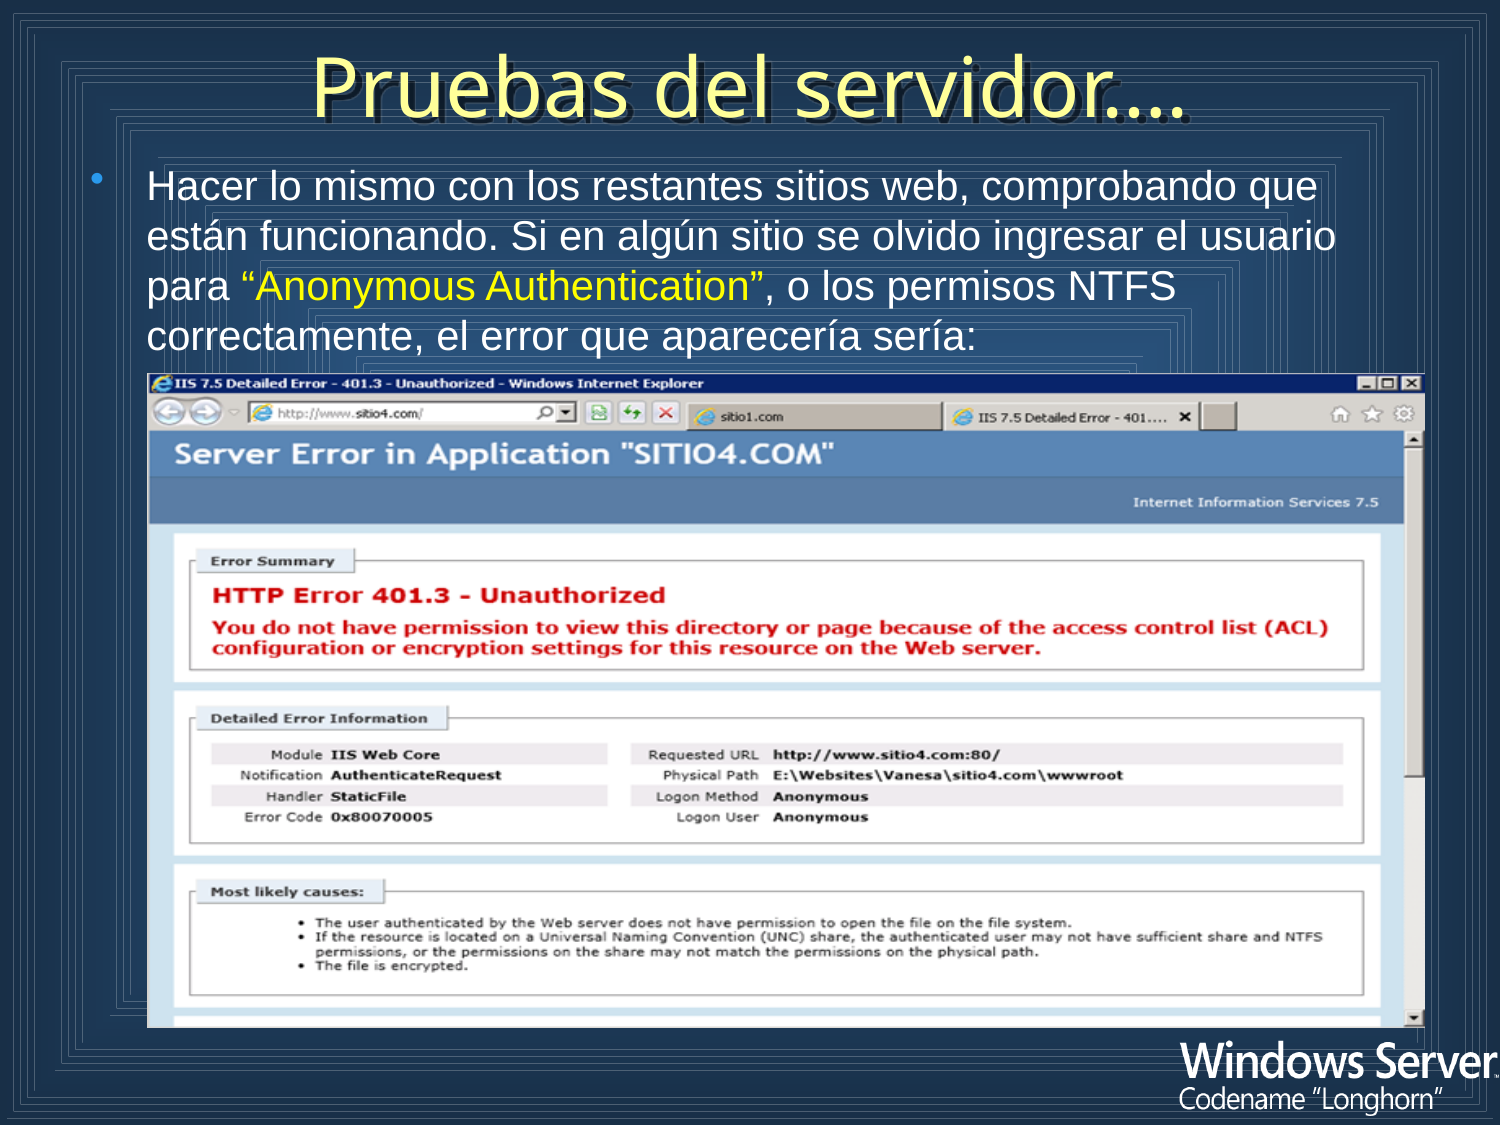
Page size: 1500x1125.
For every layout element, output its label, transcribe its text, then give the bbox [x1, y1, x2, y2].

title Pruebas del servidor…. [74, 18, 1426, 150]
list Hacer lo mismo con los restantes sitios web, comprobando que están funcionando. Si en algún sitio se olvido ingresar el usuario para “Anonymous Authentication”, o los permisos NTFS correctamente, el error que aparecería sería: [75, 151, 1447, 813]
picture [147, 373, 1425, 1029]
